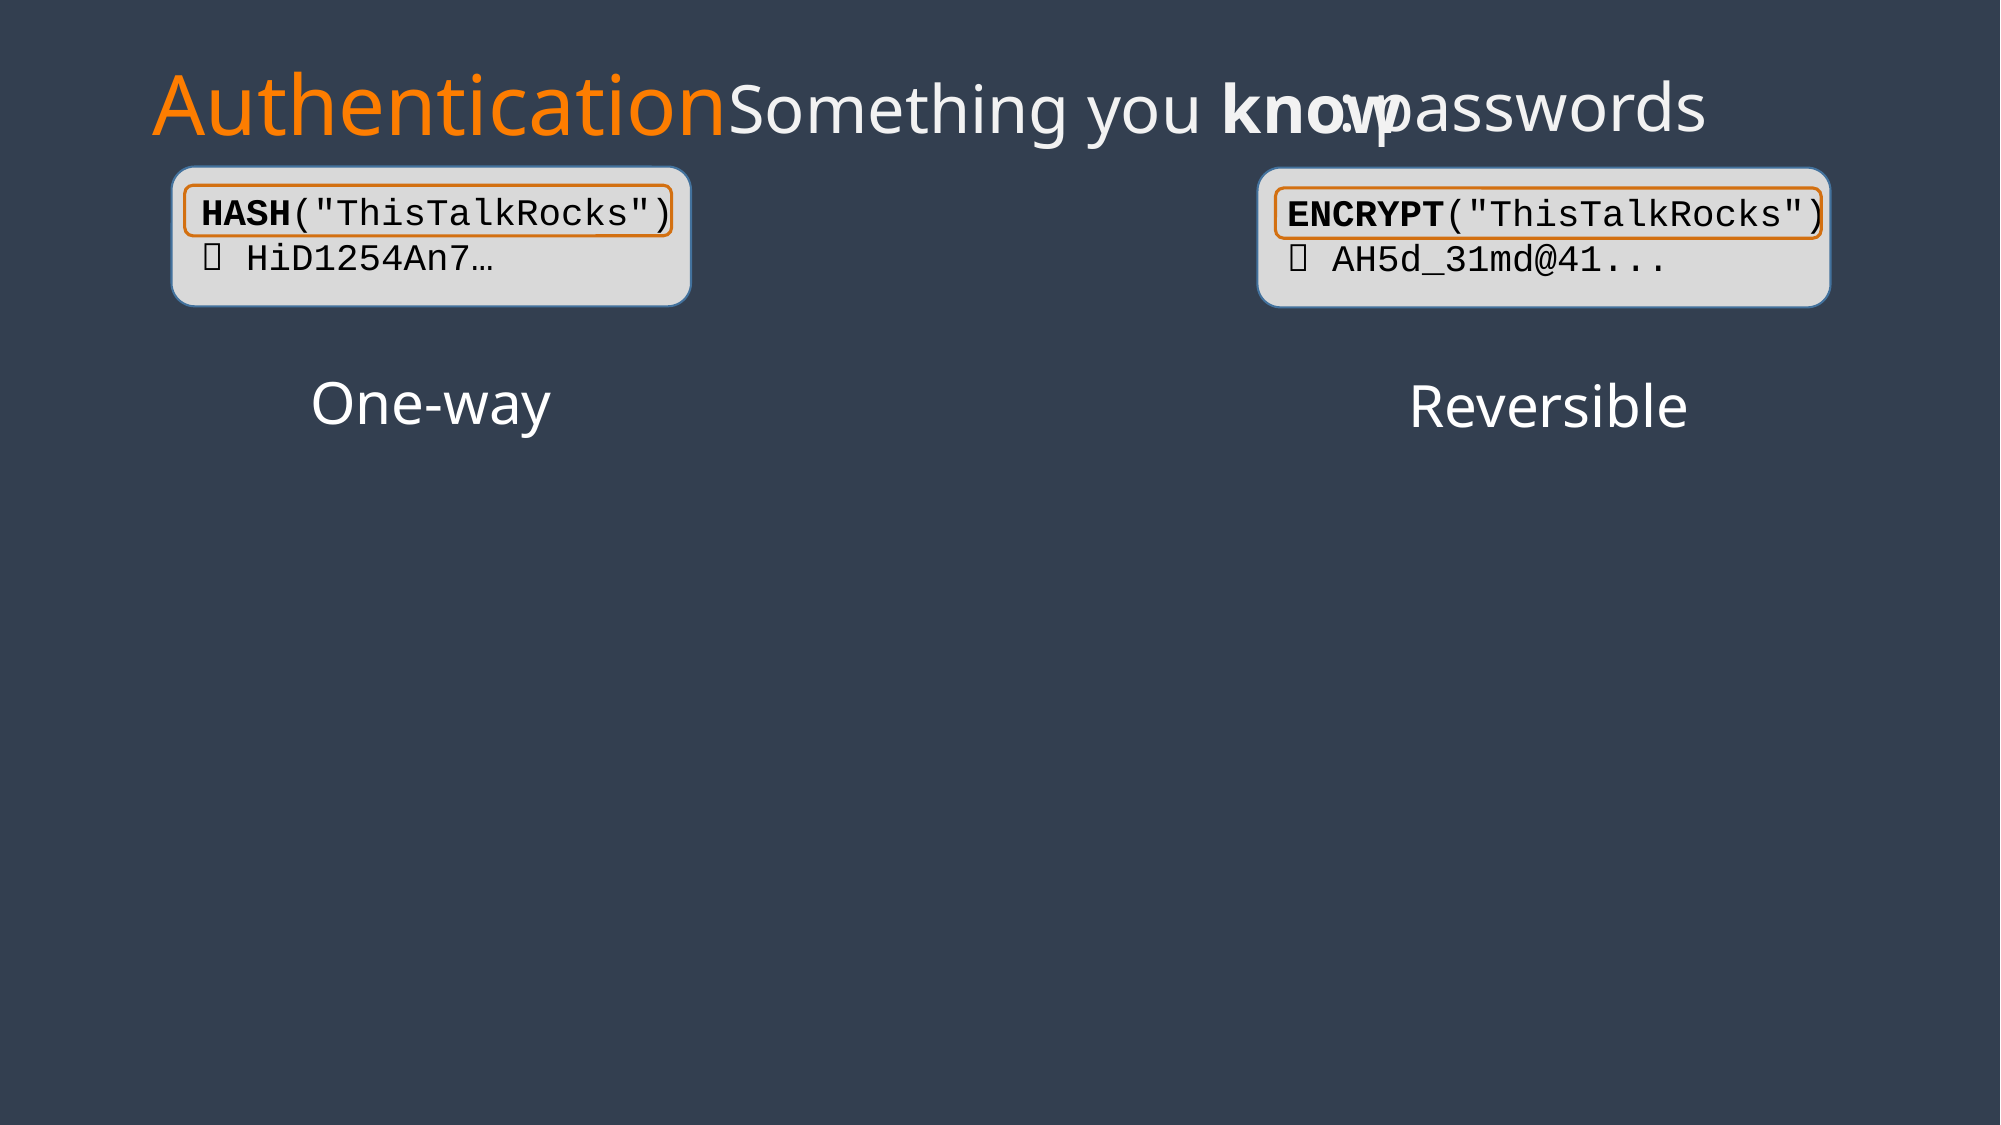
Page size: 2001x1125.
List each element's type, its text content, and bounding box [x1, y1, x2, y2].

text_box [1274, 186, 1823, 240]
list Authentication [137, 55, 1863, 770]
text_box [183, 184, 673, 237]
